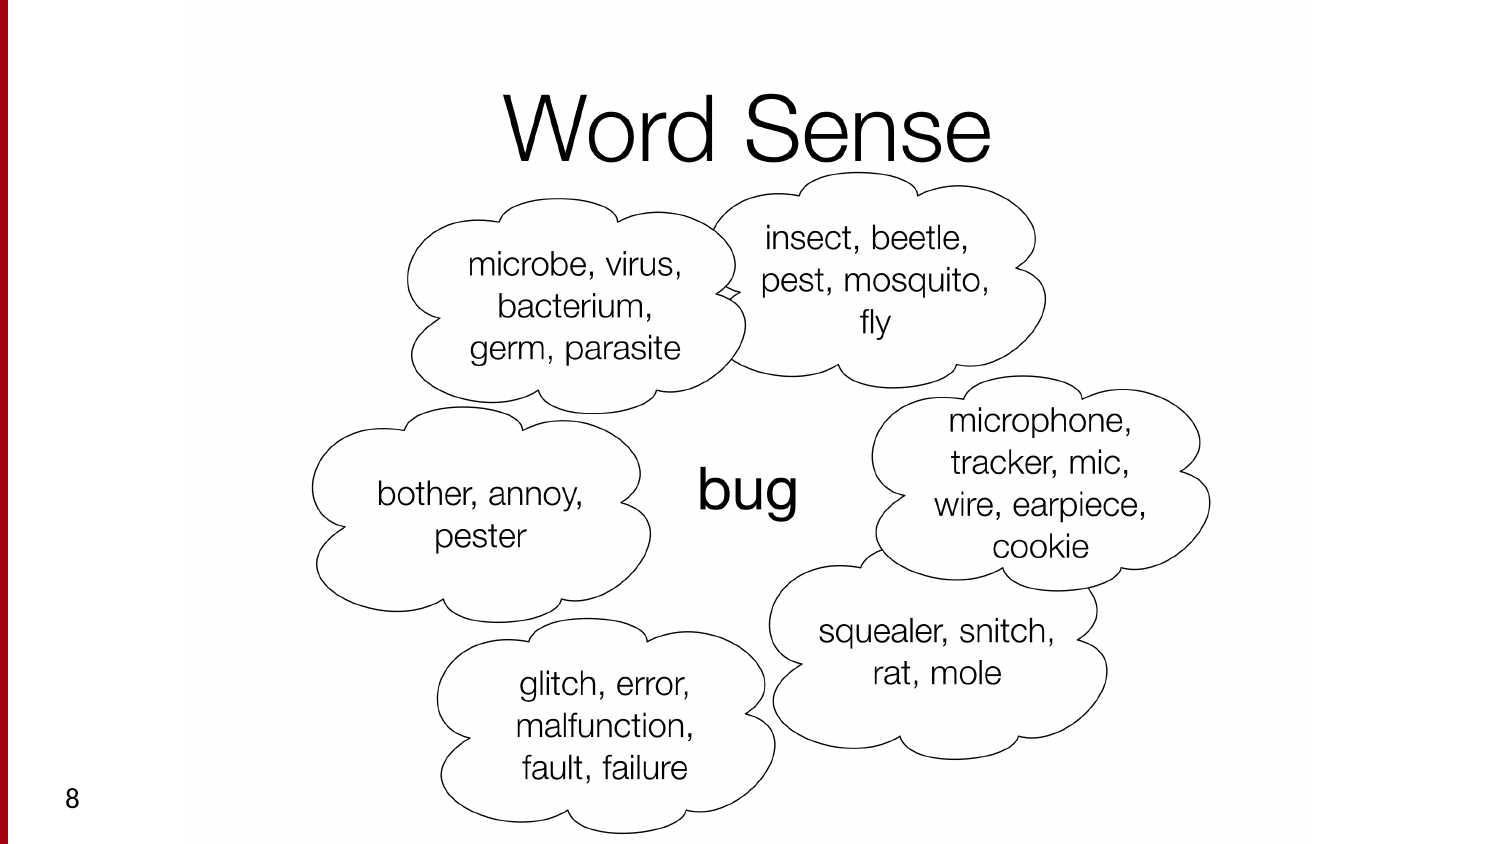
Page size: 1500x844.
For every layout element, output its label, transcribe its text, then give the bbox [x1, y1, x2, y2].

picture [185, 0, 1312, 844]
slide_number 8 [49, 771, 180, 829]
